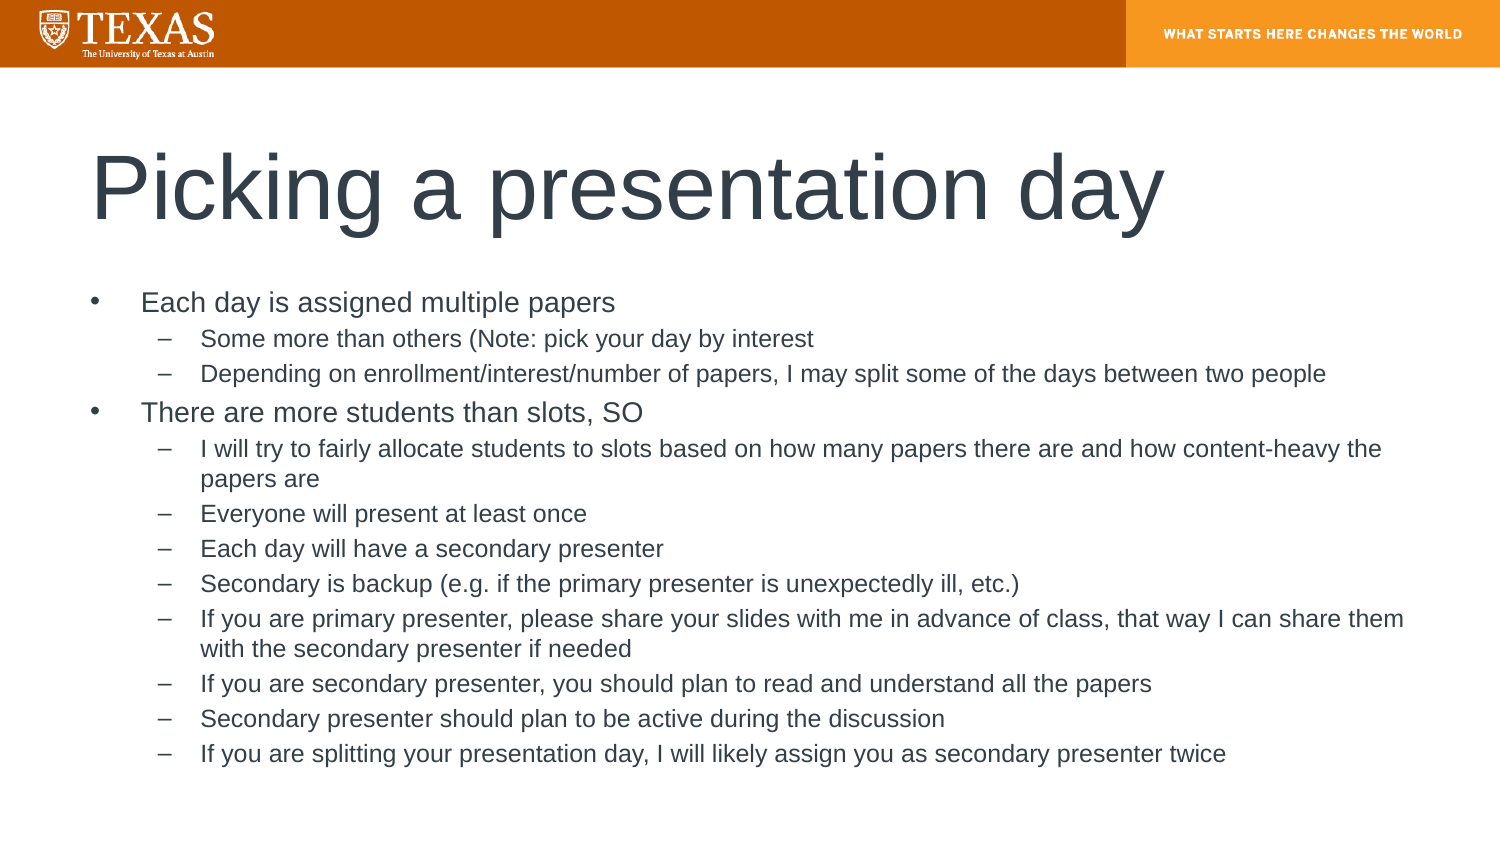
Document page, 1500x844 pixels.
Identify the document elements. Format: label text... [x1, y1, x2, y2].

title Picking a presentation day [75, 112, 1425, 254]
list Each day is assigned multiple papers Some more than others (Note: pick your day by interest Depending on enrollment/interest/number of papers, I may split some of the days between two people There are more students than slots, SO I will try to fairly allocate students to slots based on how many papers there are and how content-heavy the papers are Everyone will present at least once Each day will have a secondary presenter Secondary is backup (e.g. if the primary presenter is unexpectedly ill, etc.) If you are primary presenter, please share your slides with me in advance of class, that way I can share them with the secondary presenter if needed If you are secondary presenter, you should plan to read and understand all the papers Secondary presenter should plan to be active during the discussion If you are splitting your presentation day, I will likely assign you as secondary presenter twice [75, 276, 1425, 785]
picture [0, 0, 1500, 844]
